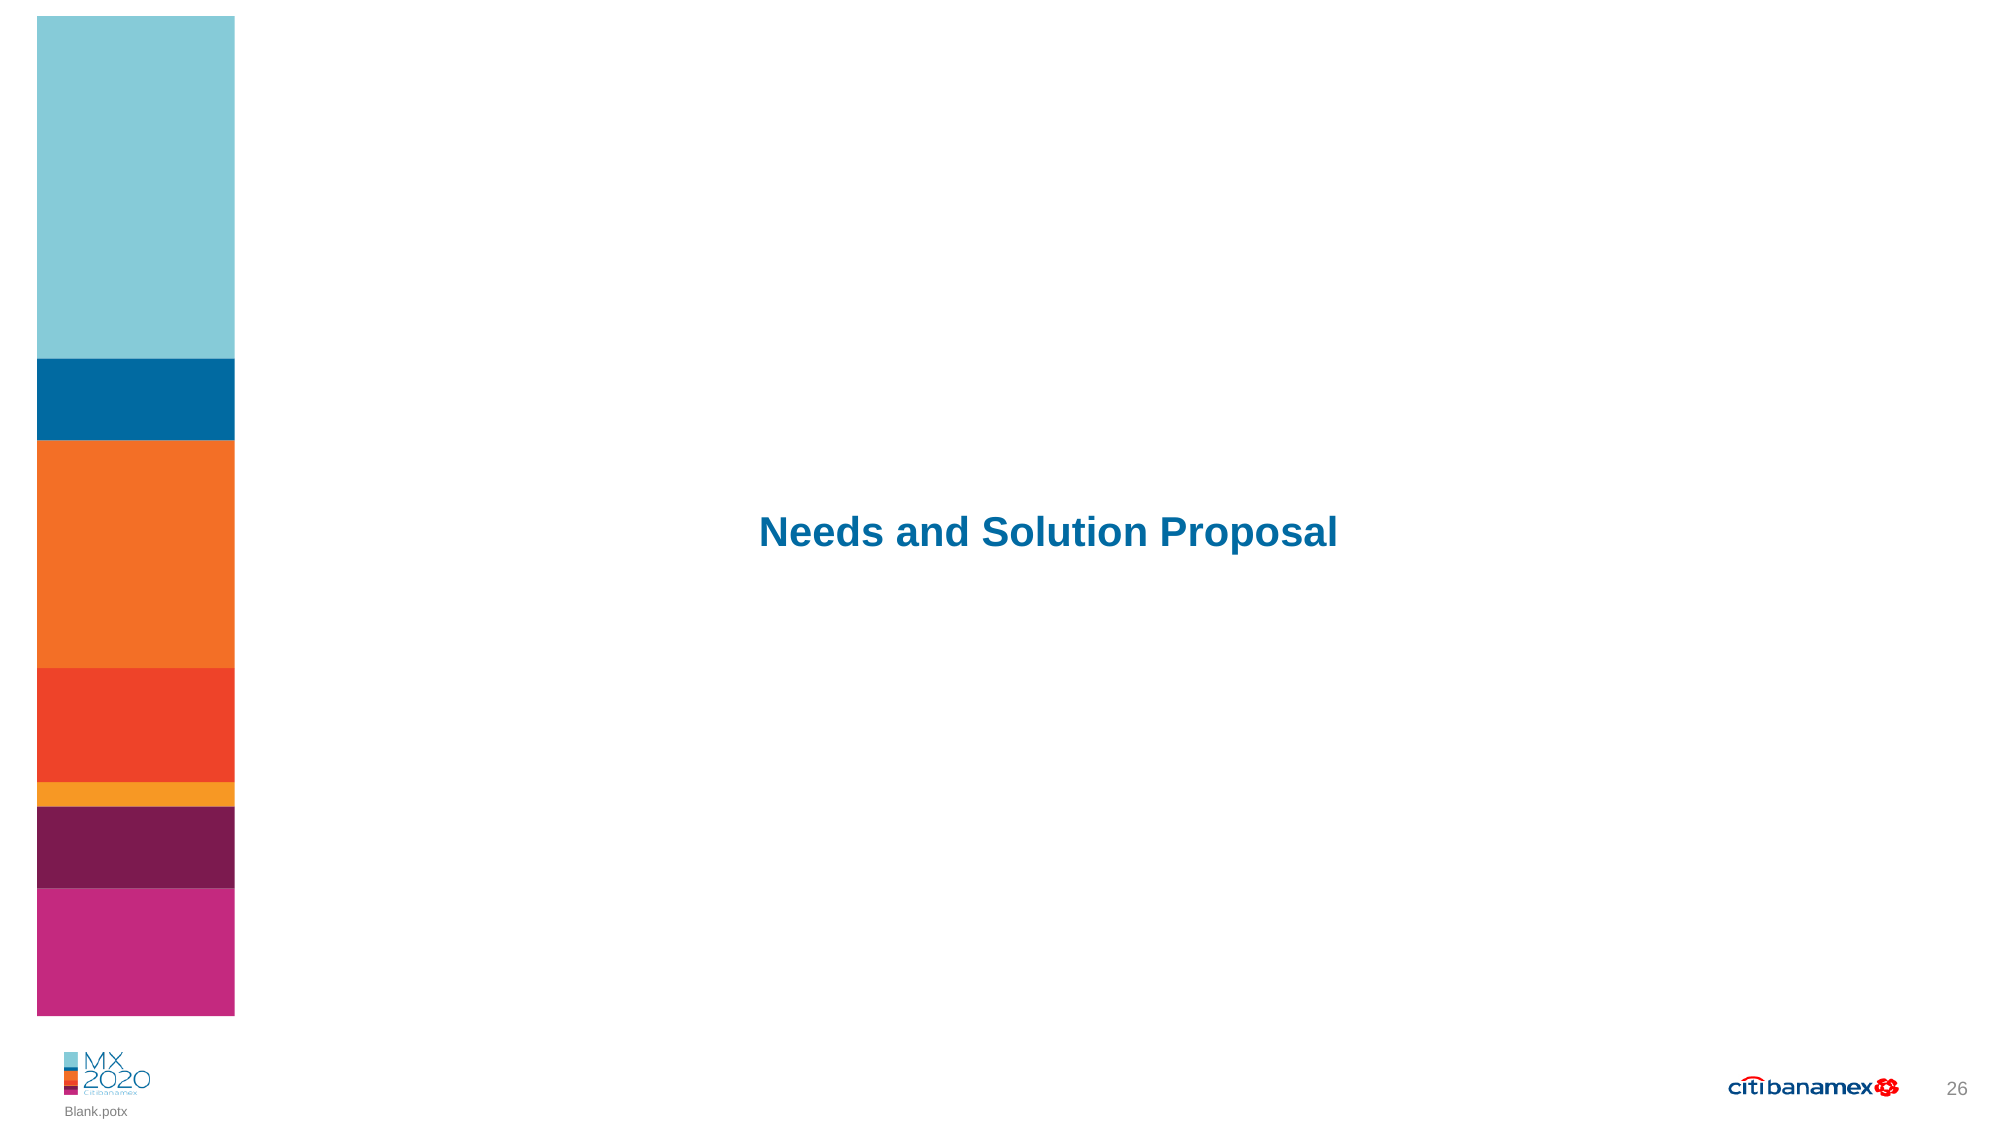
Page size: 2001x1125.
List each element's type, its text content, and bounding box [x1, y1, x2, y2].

picture [1723, 1074, 1900, 1098]
text_box Needs and Solution Proposal [751, 496, 1373, 562]
picture [64, 1052, 150, 1095]
